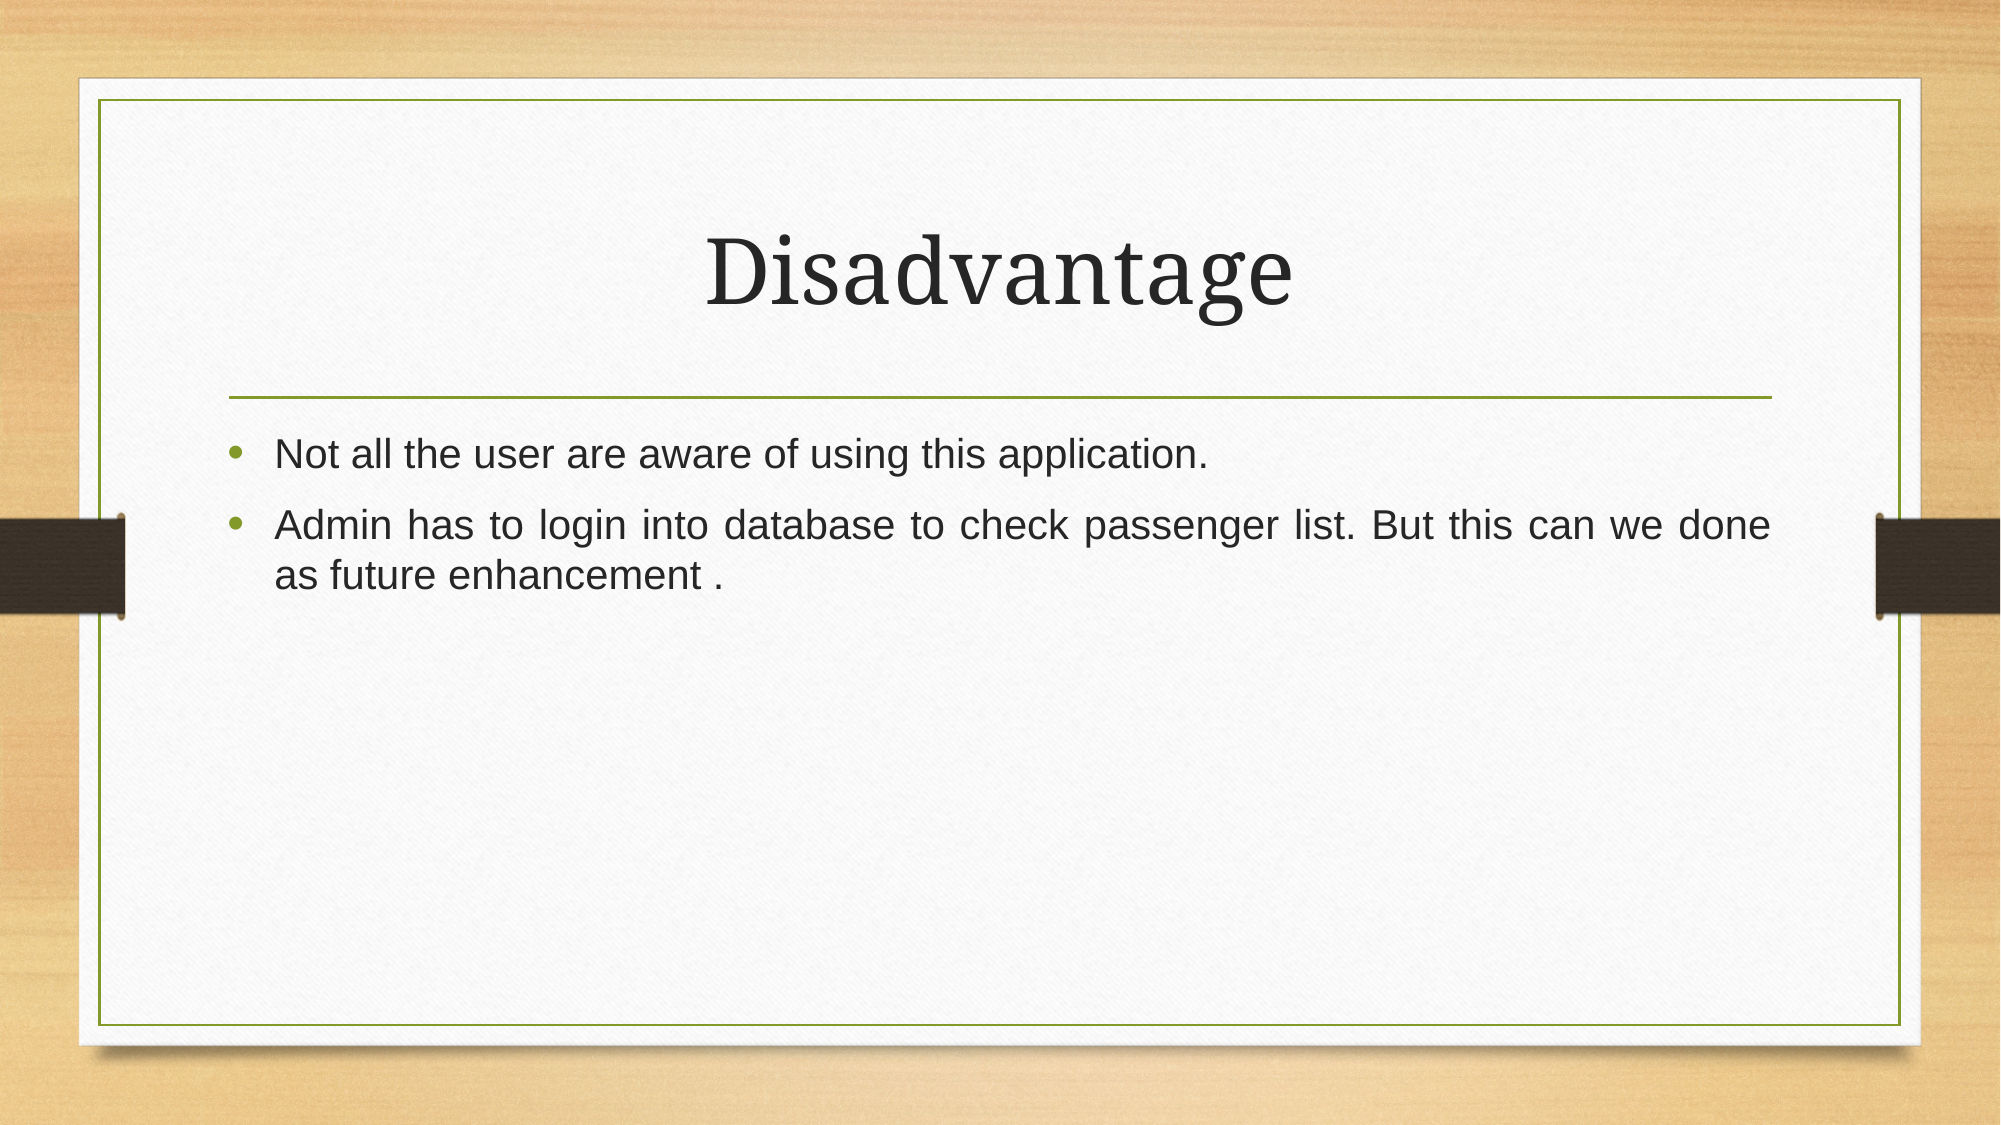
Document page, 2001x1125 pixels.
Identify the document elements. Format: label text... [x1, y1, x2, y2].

list Not all the user are aware of using this application. Admin has to login into database to check passenger list. But this can we done as future enhancement . [212, 419, 1788, 964]
picture [0, 0, 2001, 1125]
title Disadvantage [212, 161, 1788, 375]
